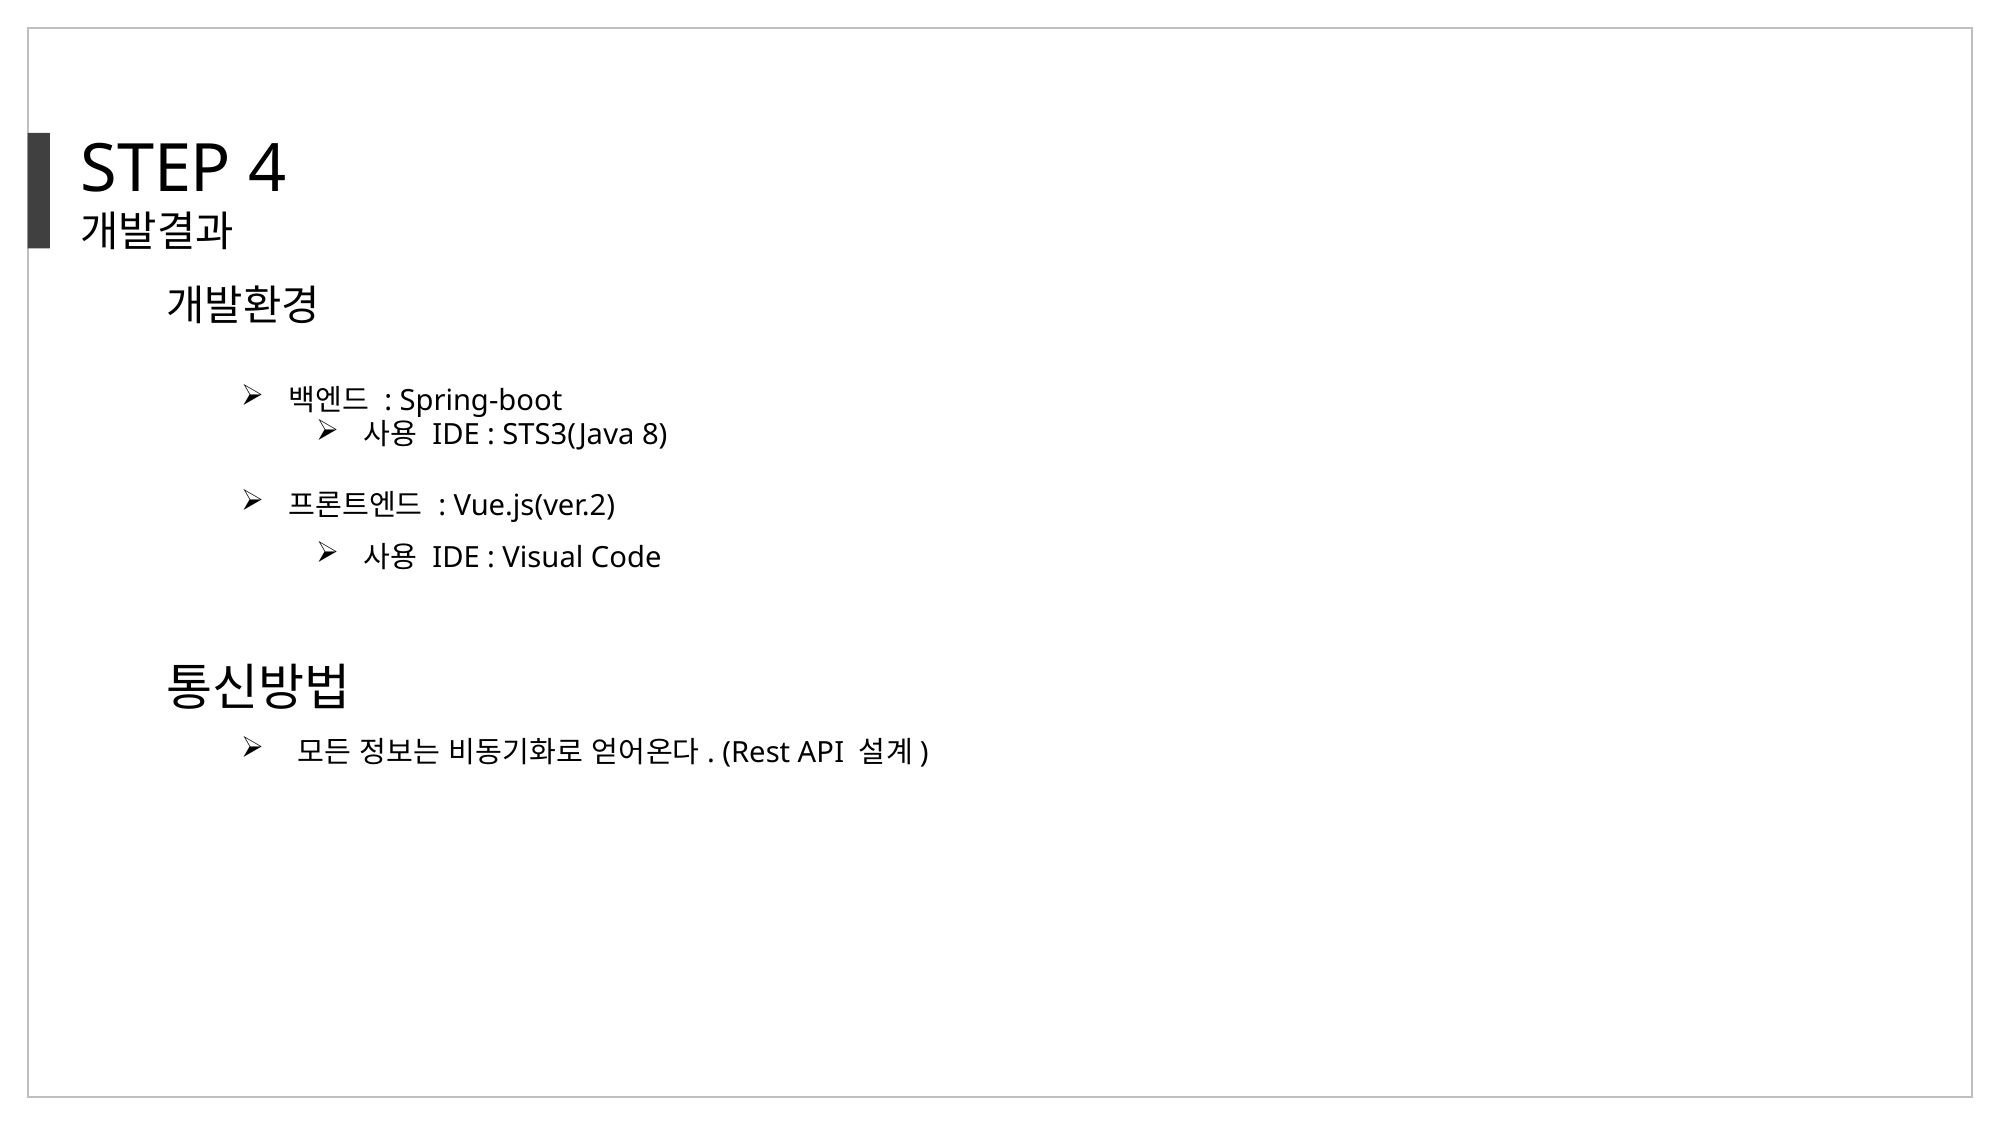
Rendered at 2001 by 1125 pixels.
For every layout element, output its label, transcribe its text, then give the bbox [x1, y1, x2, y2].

text_box [27, 132, 51, 249]
text_box 개발환경 백엔드 : Spring-boot 사용 IDE : STS3(Java 8) 프론트엔드 : Vue.js(ver.2) 사용 IDE : Visual Code 통신방법 모든 정보는 비동기화로 얻어온다. (Rest API 설계) [151, 271, 1220, 776]
text_box [27, 27, 1973, 1098]
text_box STEP 4 개발결과 [65, 117, 863, 263]
